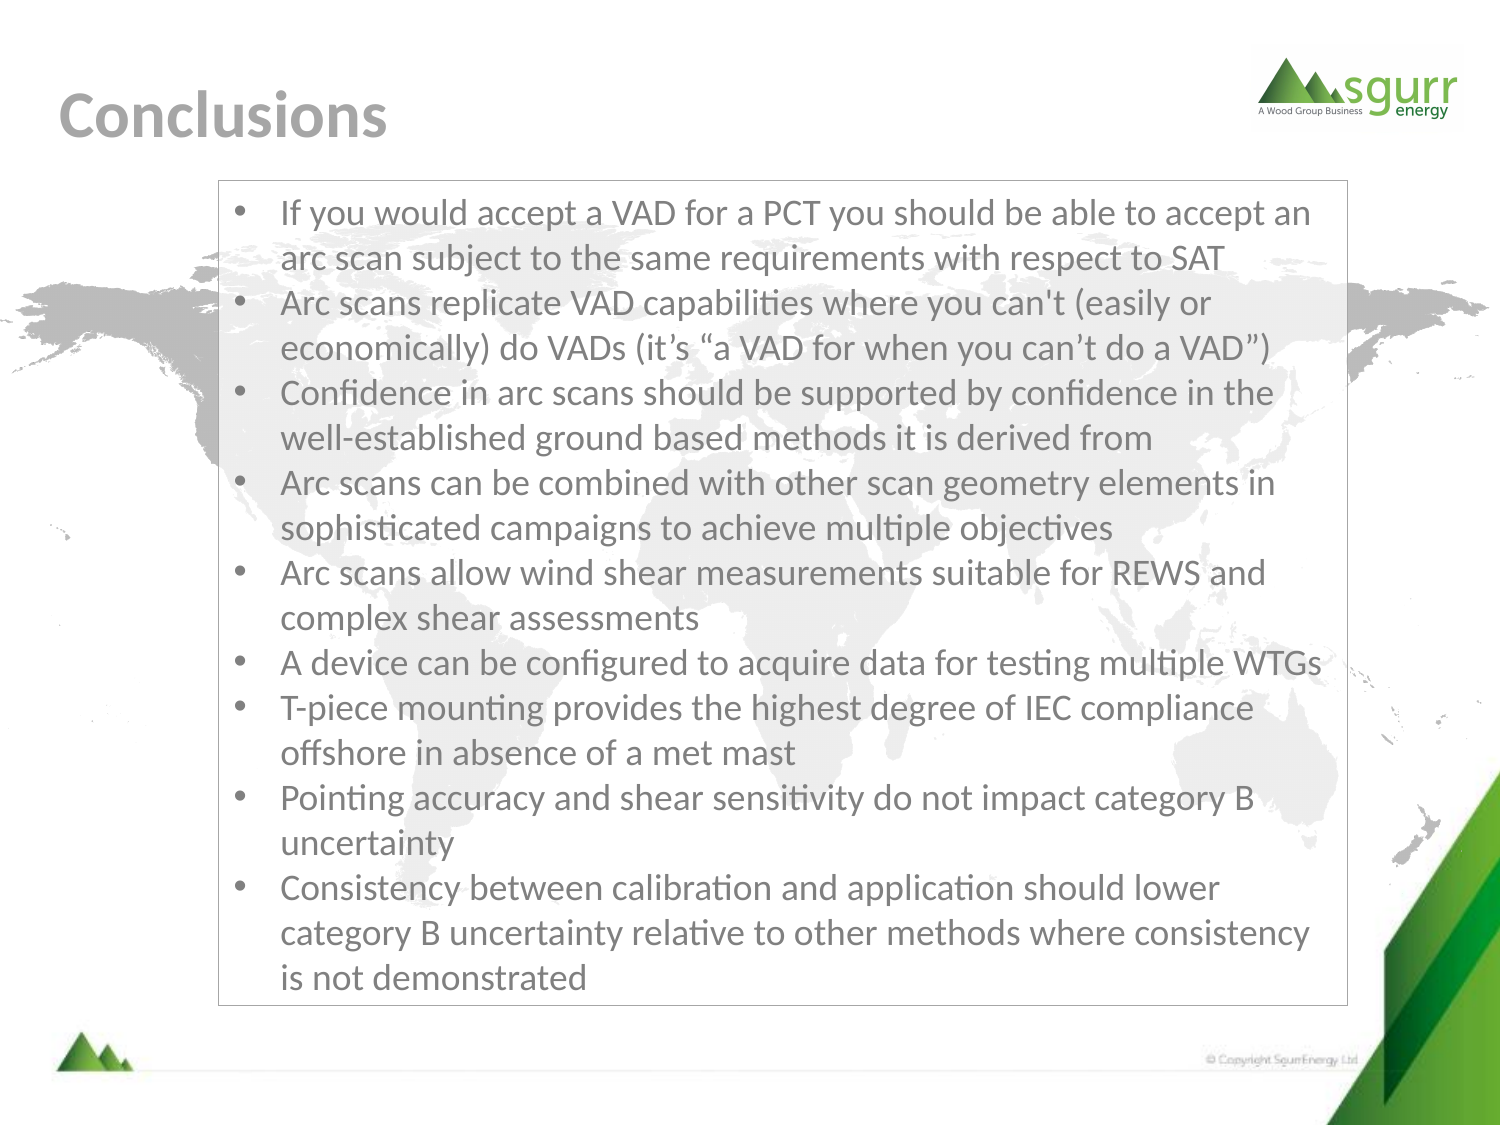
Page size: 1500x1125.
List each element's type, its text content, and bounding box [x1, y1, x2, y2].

picture [0, 8, 1500, 1125]
text_box If you would accept a VAD for a PCT you should be able to accept an arc scan subject to the same requirements with respect to SAT Arc scans replicate VAD capabilities where you can't (easily or economically) do VADs (it’s “a VAD for when you can’t do a VAD”) Confidence in arc scans should be supported by confidence in the well-established ground based methods it is derived from Arc scans can be combined with other scan geometry elements in sophisticated campaigns to achieve multiple objectives Arc scans allow wind shear measurements suitable for REWS and complex shear assessments A device can be configured to acquire data for testing multiple WTGs T-piece mounting provides the highest degree of IEC compliance offshore in absence of a met mast Pointing accuracy and shear sensitivity do not impact category B uncertainty Consistency between calibration and application should lower category B uncertainty relative to other methods where consistency is not demonstrated [218, 180, 1348, 219]
text_box Conclusions [44, 77, 1196, 144]
text_box If you would accept a VAD for a PCT you should be able to accept an arc scan subject to the same requirements with respect to SAT Arc scans replicate VAD capabilities where you can't (easily or economically) do VADs (it’s “a VAD for when you can’t do a VAD”) Confidence in arc scans should be supported by confidence in the well-established ground based methods it is derived from Arc scans can be combined with other scan geometry elements in sophisticated campaigns to achieve multiple objectives Arc scans allow wind shear measurements suitable for REWS and complex shear assessments A device can be configured to acquire data for testing multiple WTGs T-piece mounting provides the highest degree of IEC compliance offshore in absence of a met mast Pointing accuracy and shear sensitivity do not impact category B uncertainty Consistency between calibration and application should lower category B uncertainty relative to other methods where consistency is not demonstrated [218, 943, 1348, 1006]
